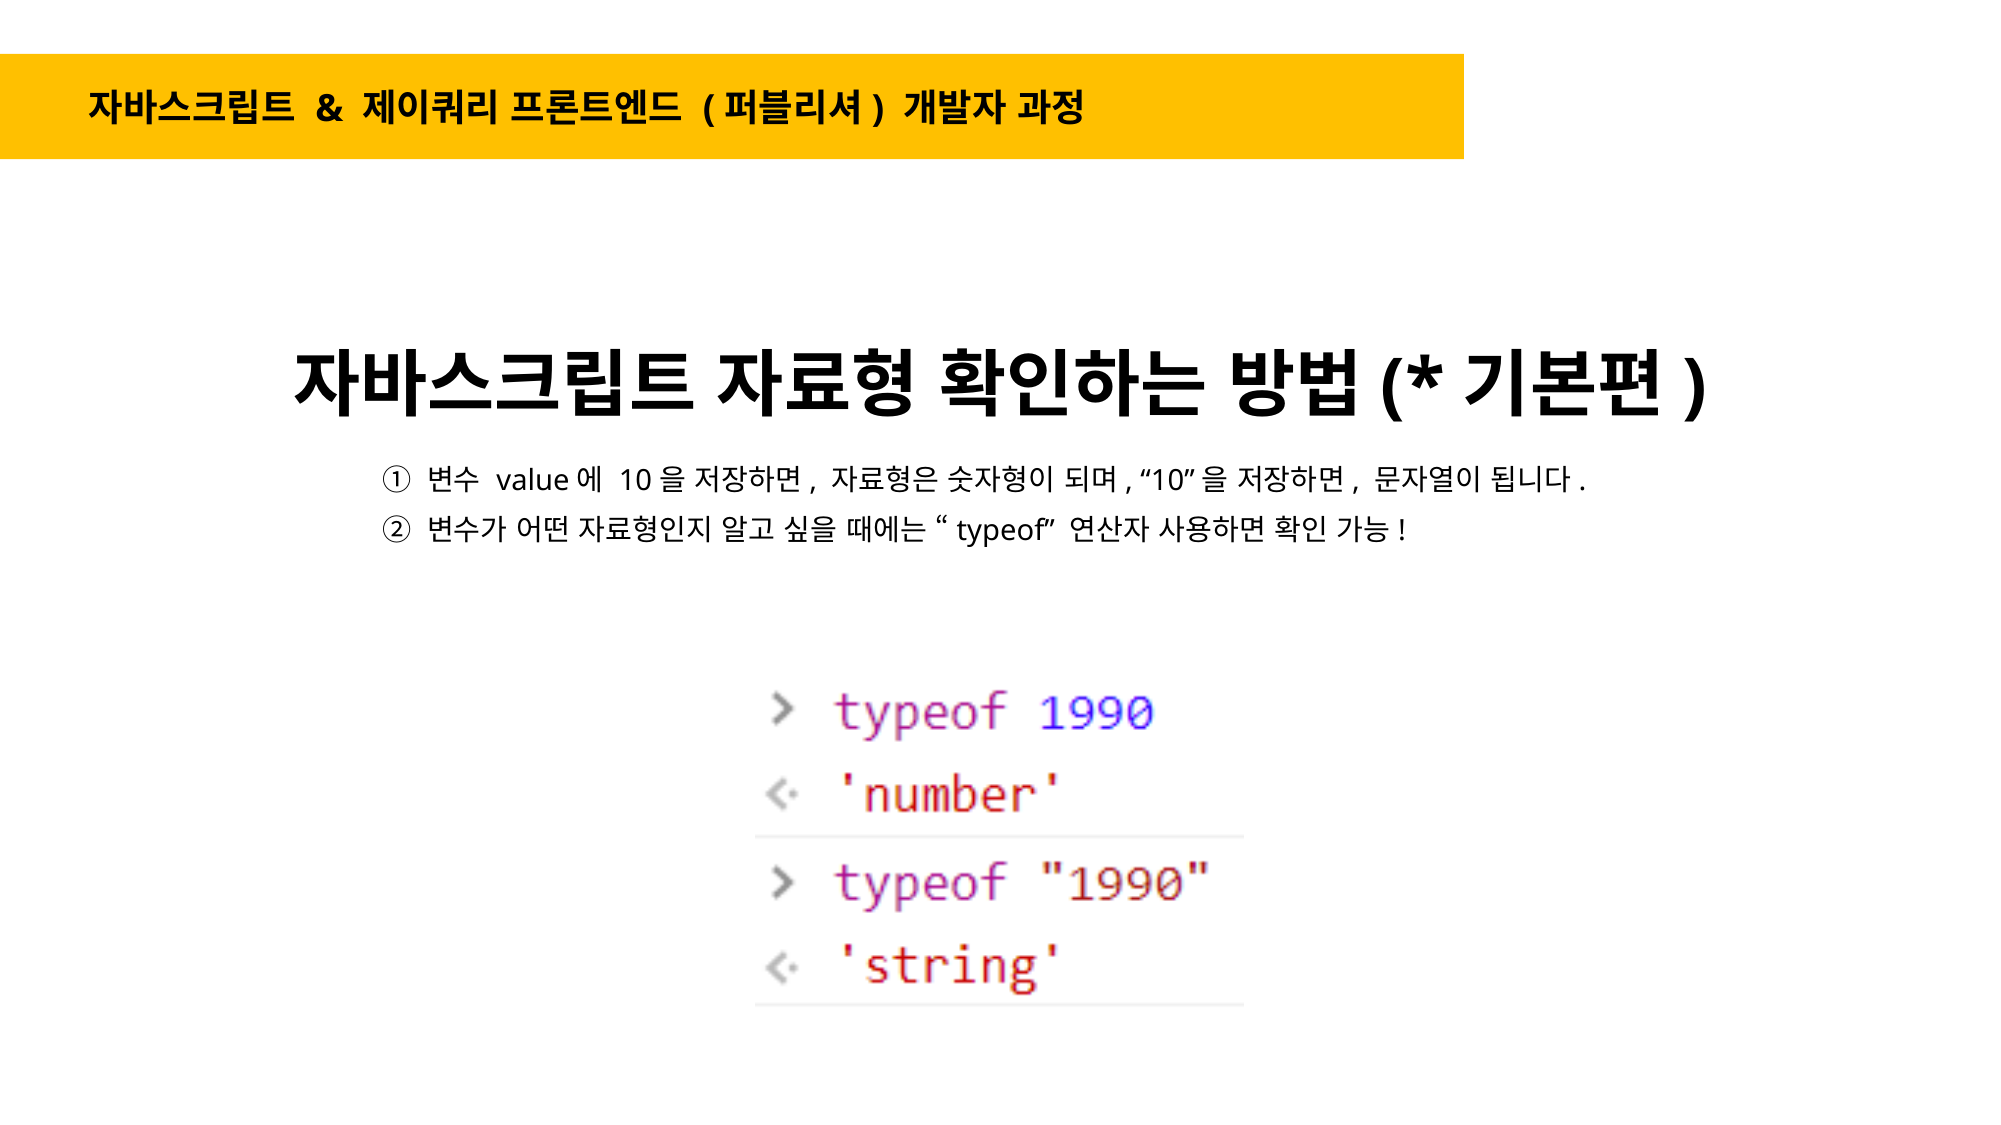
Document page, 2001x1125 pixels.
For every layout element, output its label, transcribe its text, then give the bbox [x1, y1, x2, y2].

picture [755, 671, 1245, 1017]
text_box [367, 453, 1632, 555]
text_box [0, 53, 1464, 160]
text_box 자바스크립트 자료형 확인하는 방법(*기본편) [185, 330, 1814, 433]
